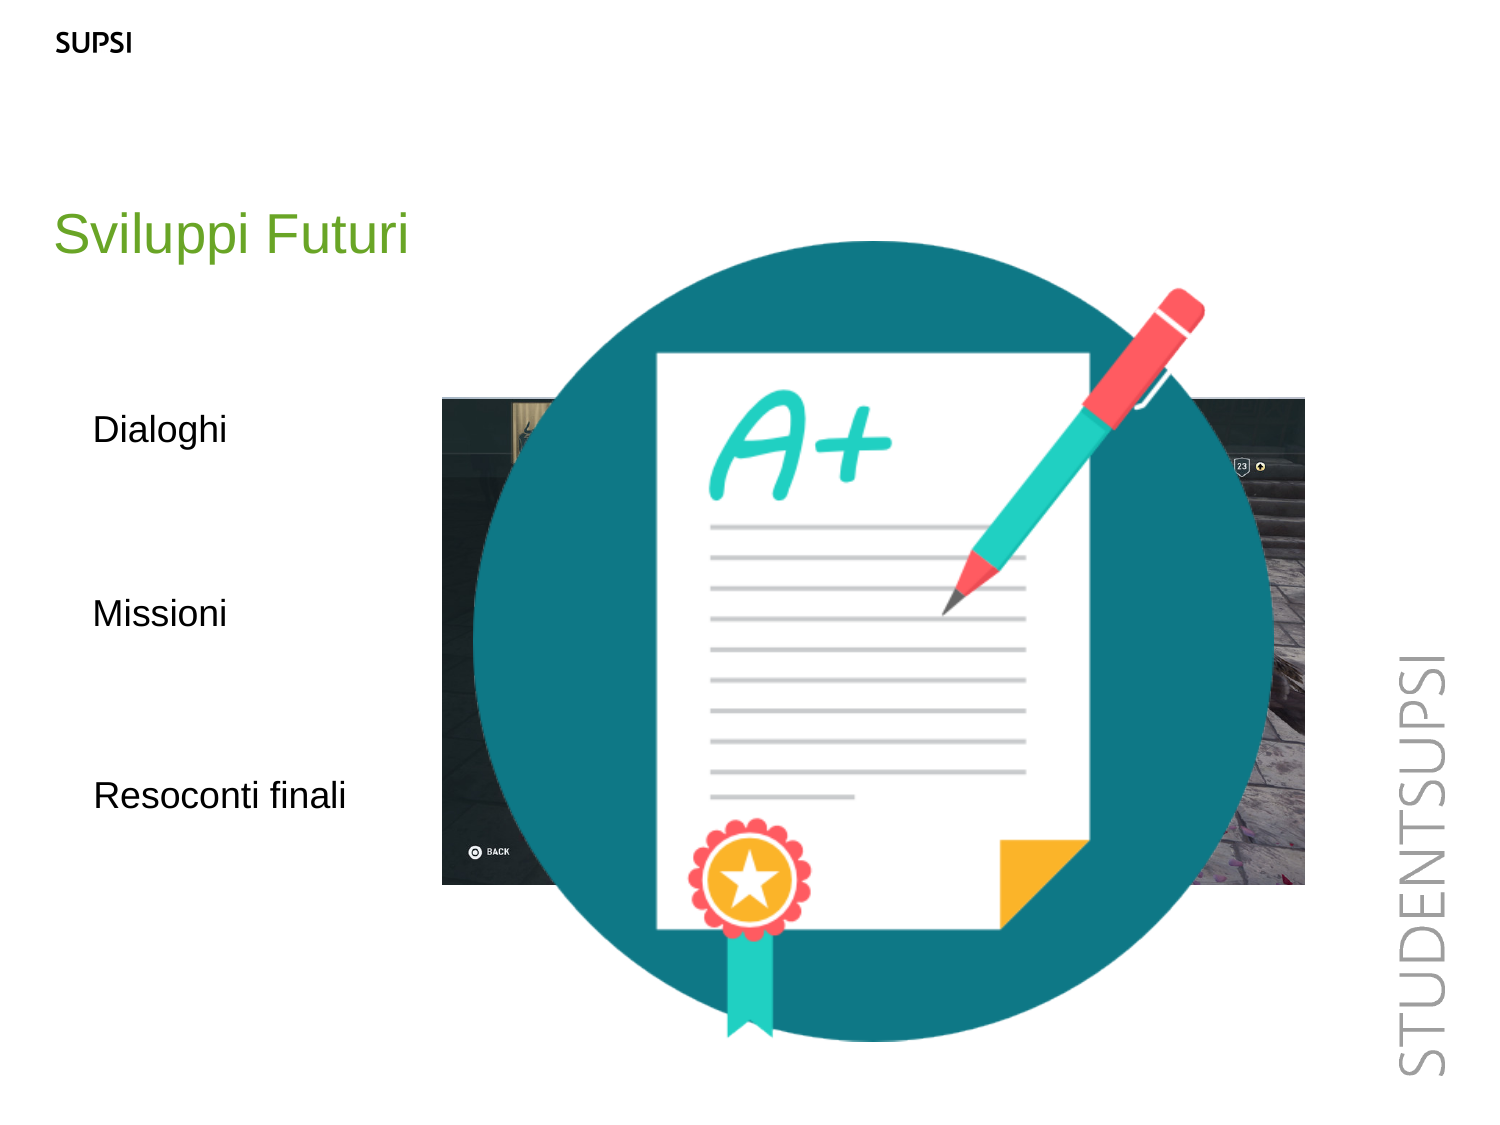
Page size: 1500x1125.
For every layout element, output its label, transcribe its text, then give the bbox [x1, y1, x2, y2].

text_box Resoconti finali [78, 763, 362, 823]
text_box Missioni [77, 581, 243, 641]
text_box Dialoghi [77, 397, 243, 458]
picture [56, 30, 134, 53]
list Sviluppi Futuri [53, 197, 1341, 350]
picture [1399, 657, 1445, 1076]
picture [442, 241, 1305, 1042]
